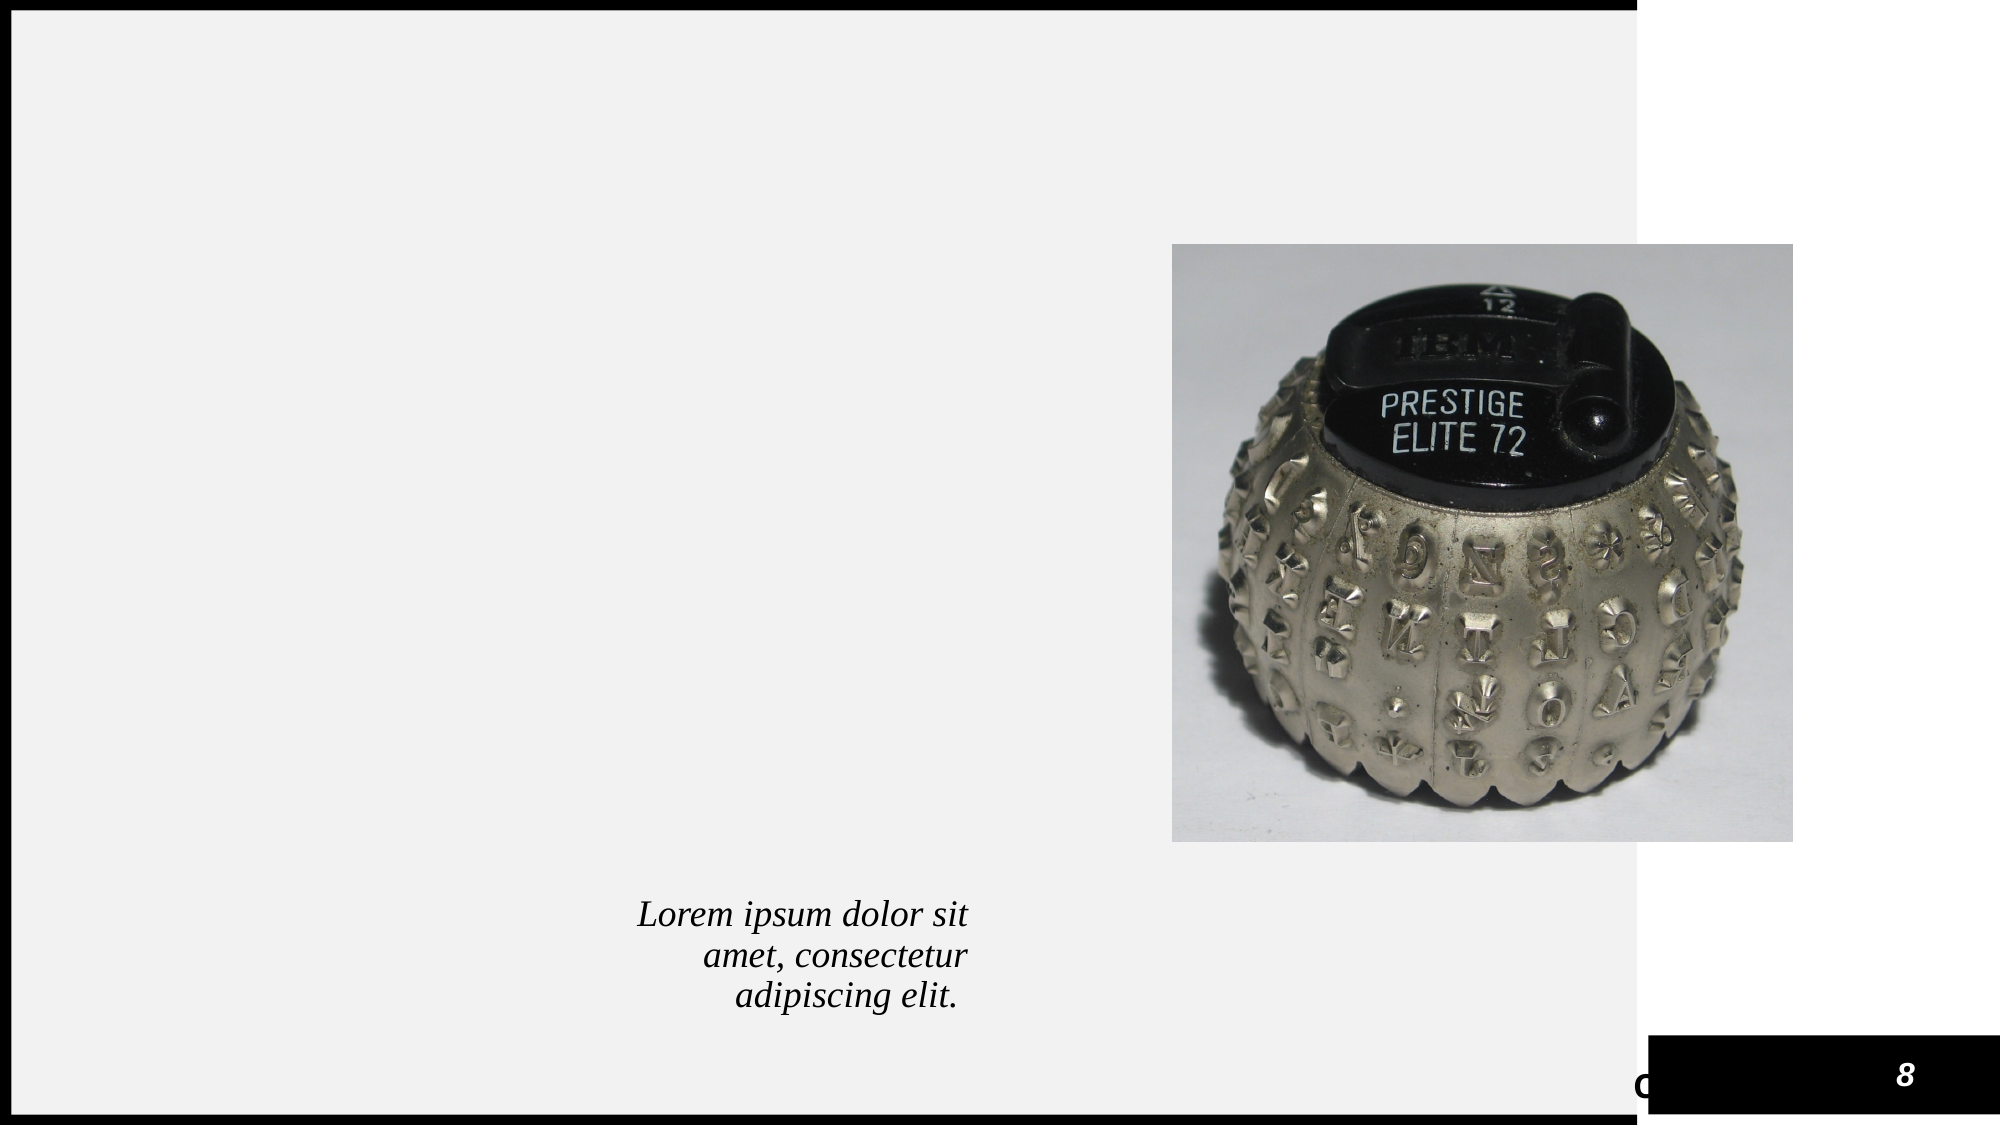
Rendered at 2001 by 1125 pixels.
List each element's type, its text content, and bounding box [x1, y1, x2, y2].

text_box [1647, 1034, 2000, 1115]
picture [1172, 244, 1793, 842]
list Lorem ipsum dolor sit amet, consectetur adipiscing elit. [635, 836, 969, 1016]
slide_number 8 [1882, 1050, 1929, 1096]
